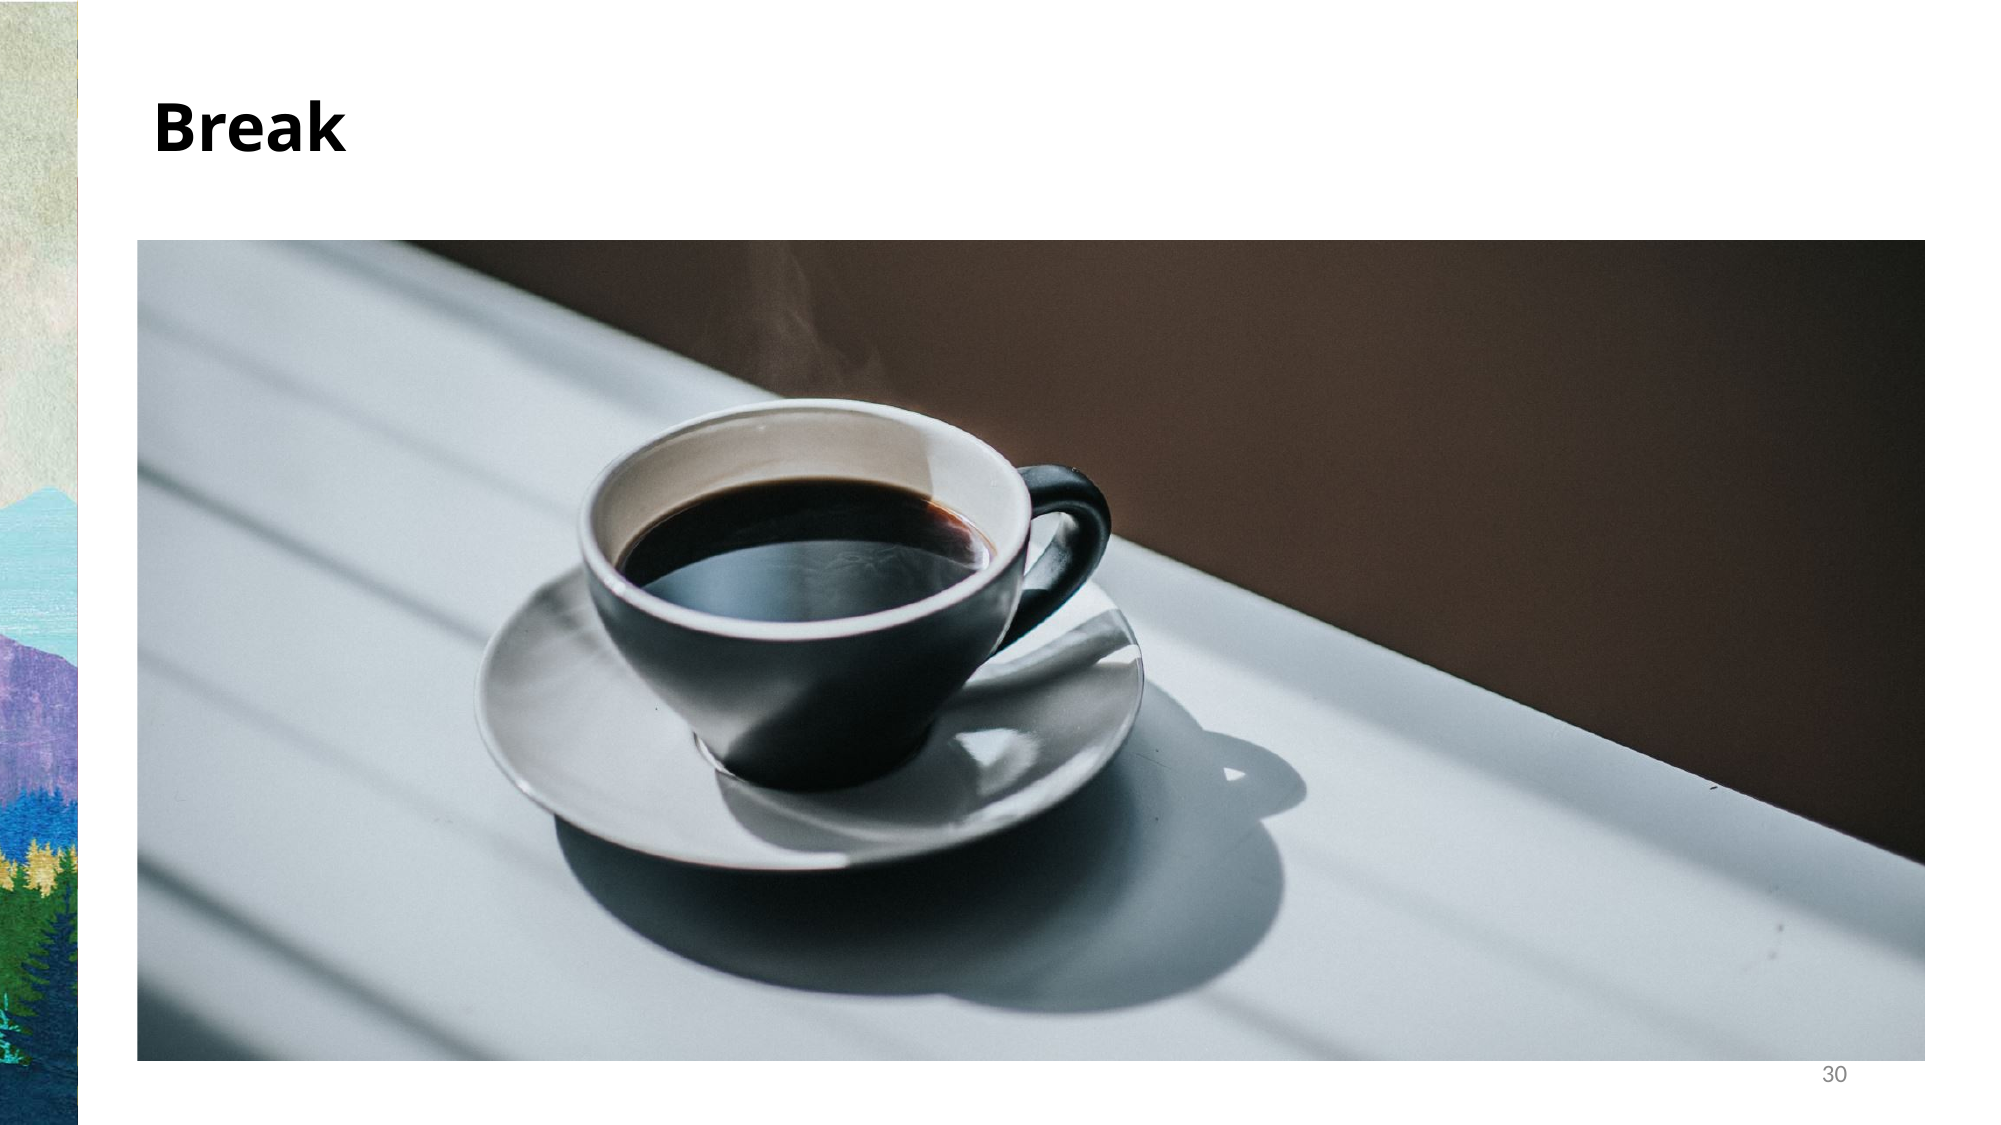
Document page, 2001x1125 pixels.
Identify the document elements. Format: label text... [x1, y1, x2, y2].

title Break [137, 42, 1925, 207]
picture [0, 0, 78, 1125]
picture [137, 240, 1926, 1061]
